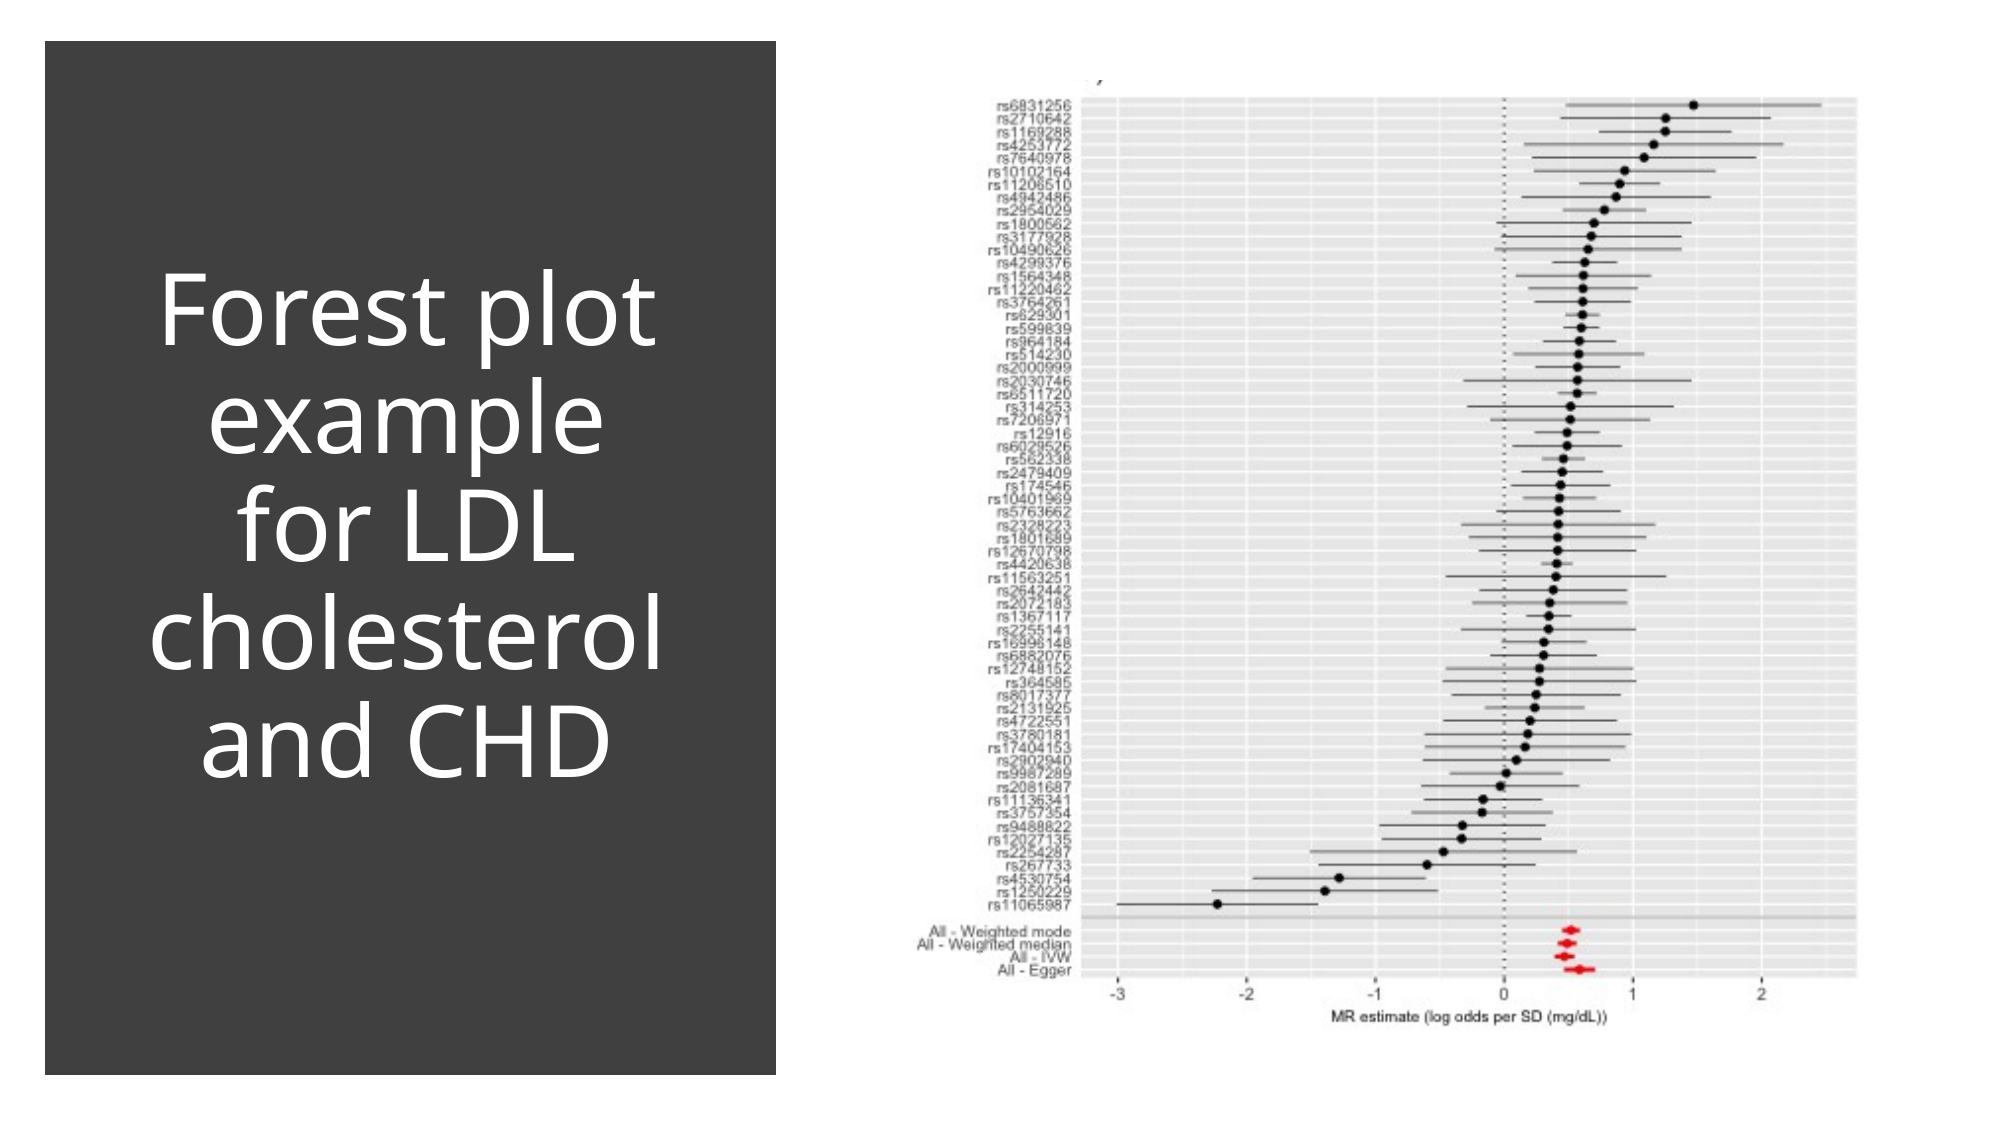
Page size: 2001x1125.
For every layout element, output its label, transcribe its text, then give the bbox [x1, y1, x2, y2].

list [898, 80, 1868, 1046]
title Forest plot example for LDL cholesterol and CHD [121, 121, 693, 936]
text_box [54, 50, 767, 1066]
